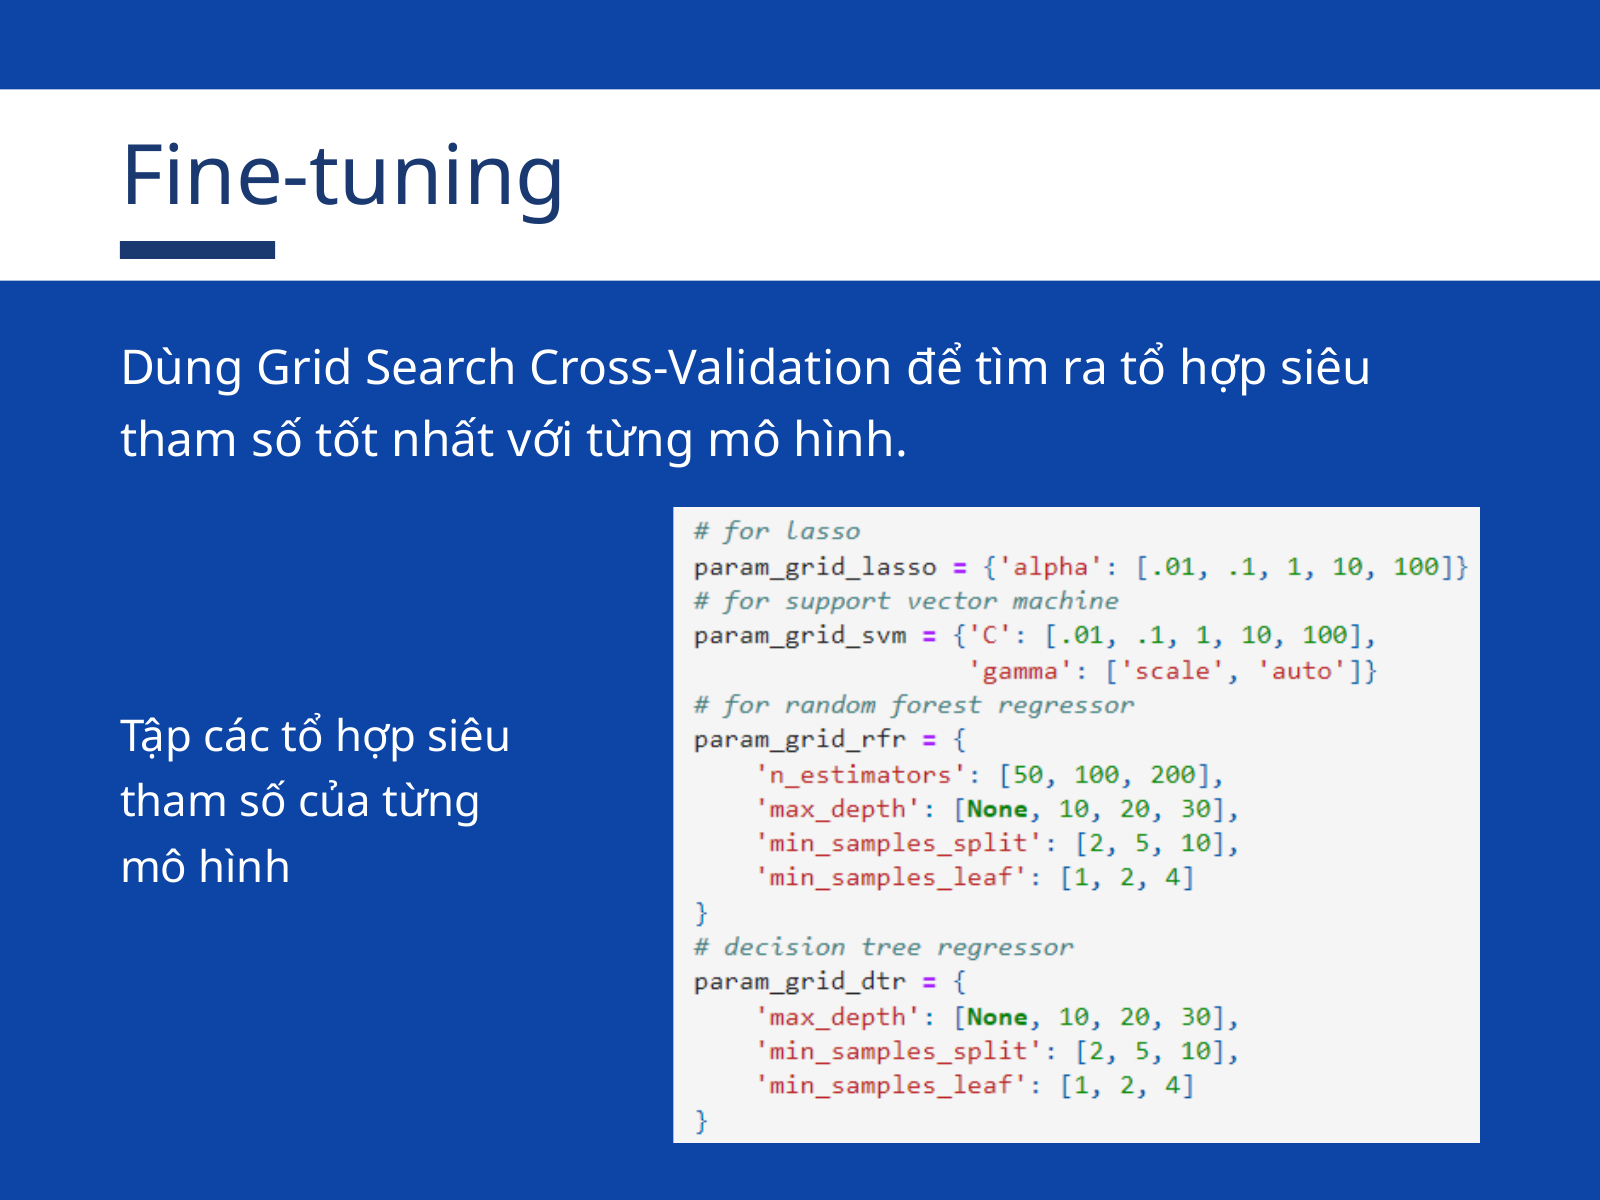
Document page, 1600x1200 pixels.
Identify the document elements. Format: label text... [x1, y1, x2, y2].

text_box [0, 280, 1600, 1200]
text_box [0, 0, 1600, 90]
text_box Fine-tuning [119, 121, 1447, 222]
text_box [119, 241, 276, 259]
text_box [673, 507, 1480, 1143]
text_box Tập các tổ hợp siêu tham số của từng mô hình [120, 694, 519, 891]
text_box Dùng Grid Search Cross-Validation để tìm ra tổ hợp siêu tham số tốt nhất với từng mô hình. [120, 322, 1480, 467]
